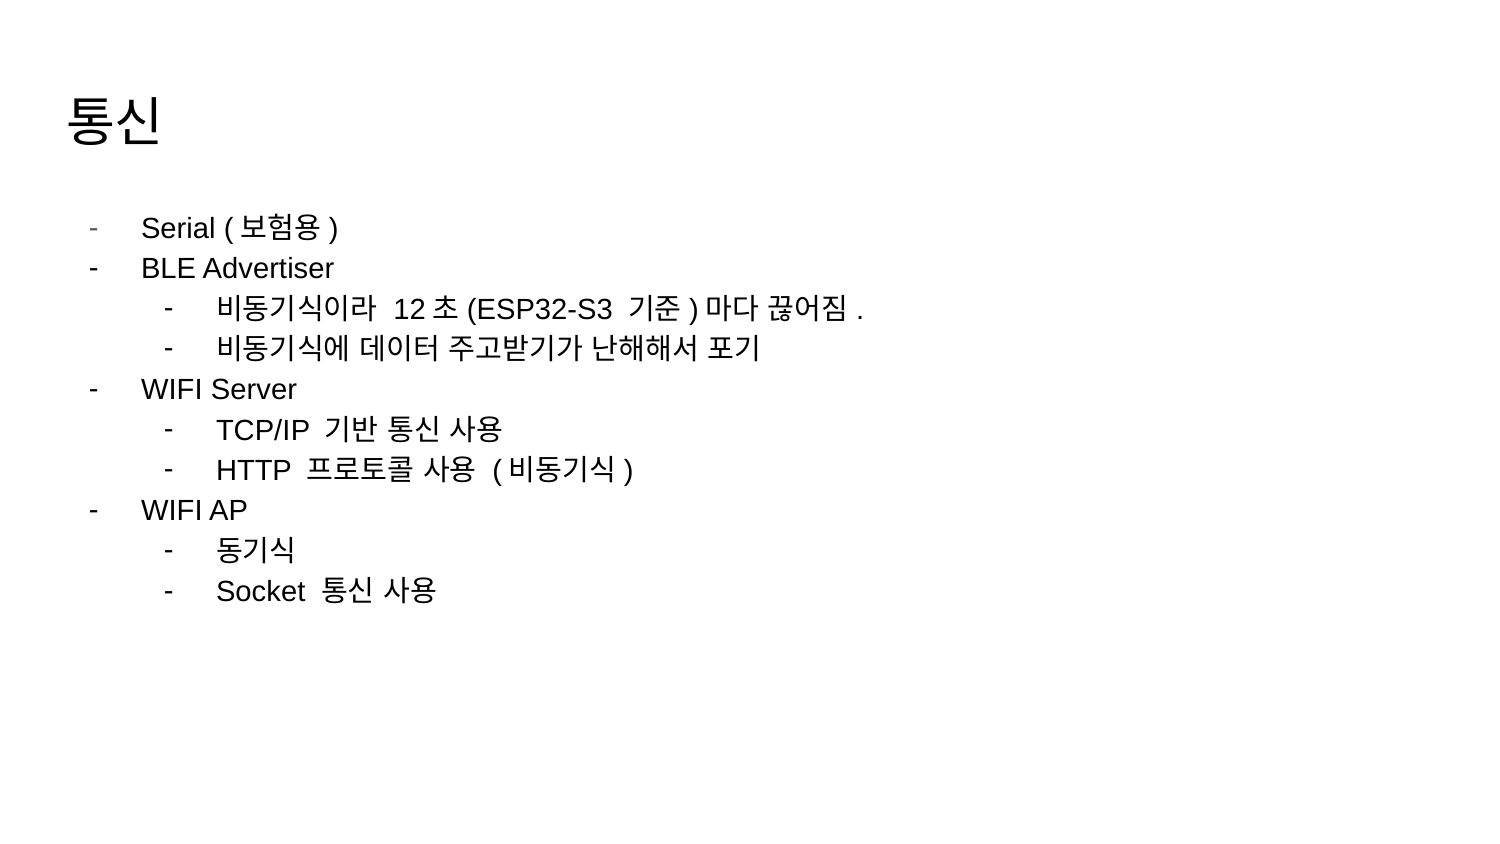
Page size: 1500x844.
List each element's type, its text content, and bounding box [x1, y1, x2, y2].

list Serial (보험용) BLE Advertiser 비동기식이라 12초(ESP32-S3 기준)마다 끊어짐. 비동기식에 데이터 주고받기가 난해해서 포기 WIFI Server TCP/IP 기반 통신 사용 HTTP 프로토콜 사용 (비동기식) WIFI AP 동기식 Socket 통신 사용 [51, 189, 1449, 750]
title 통신 [51, 72, 1449, 167]
